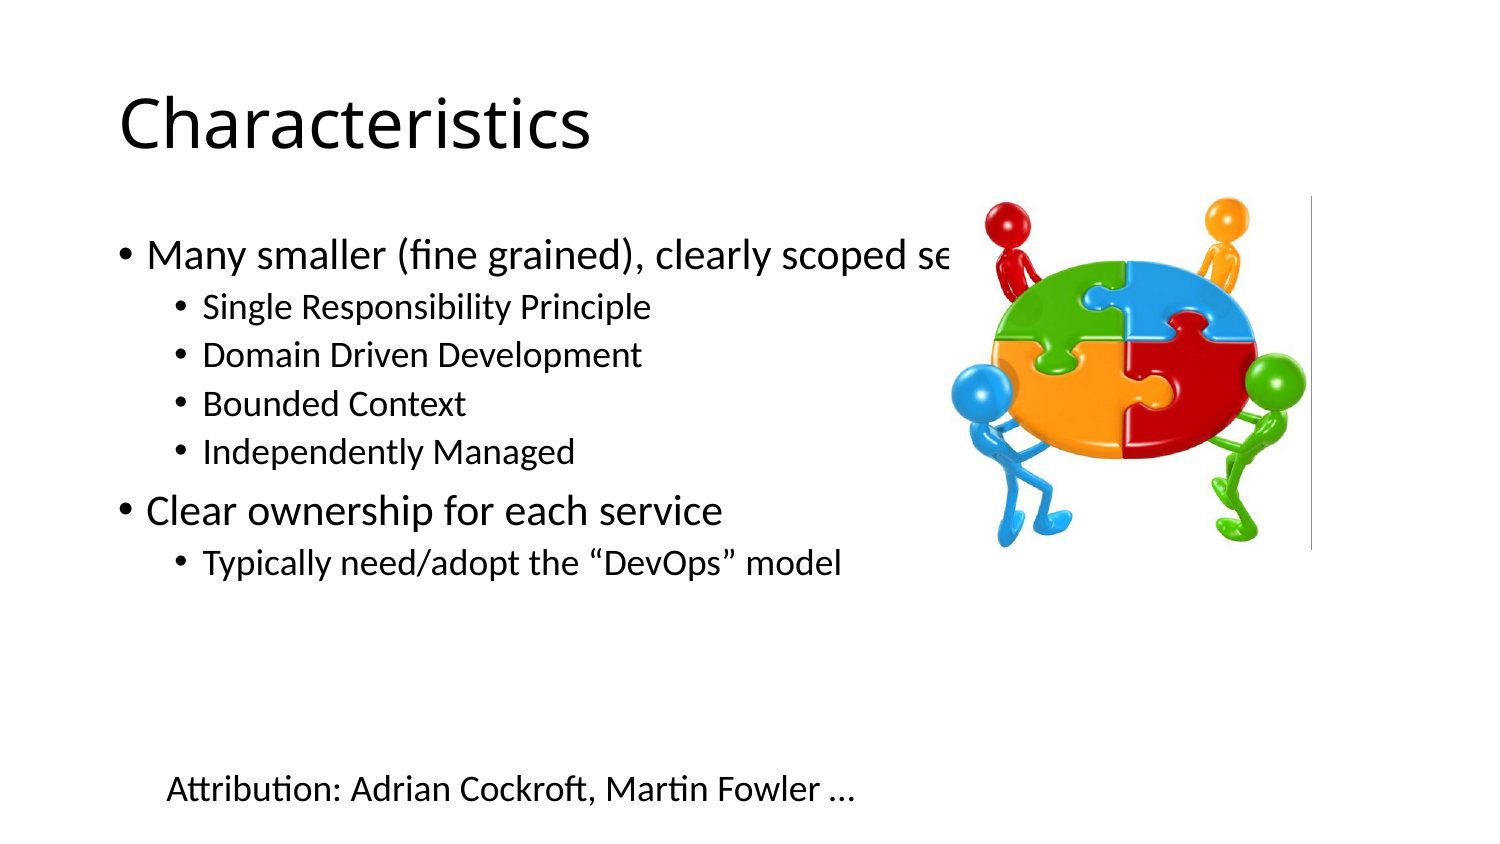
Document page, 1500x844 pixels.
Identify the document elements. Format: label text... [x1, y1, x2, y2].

title Characteristics [103, 44, 1397, 208]
list Many smaller (fine grained), clearly scoped services Single Responsibility Principle Domain Driven Development Bounded Context Independently Managed Clear ownership for each service Typically need/adopt the “DevOps” model [103, 224, 1397, 760]
picture [949, 196, 1312, 550]
text_box Attribution: Adrian Cockroft, Martin Fowler … [151, 756, 871, 817]
